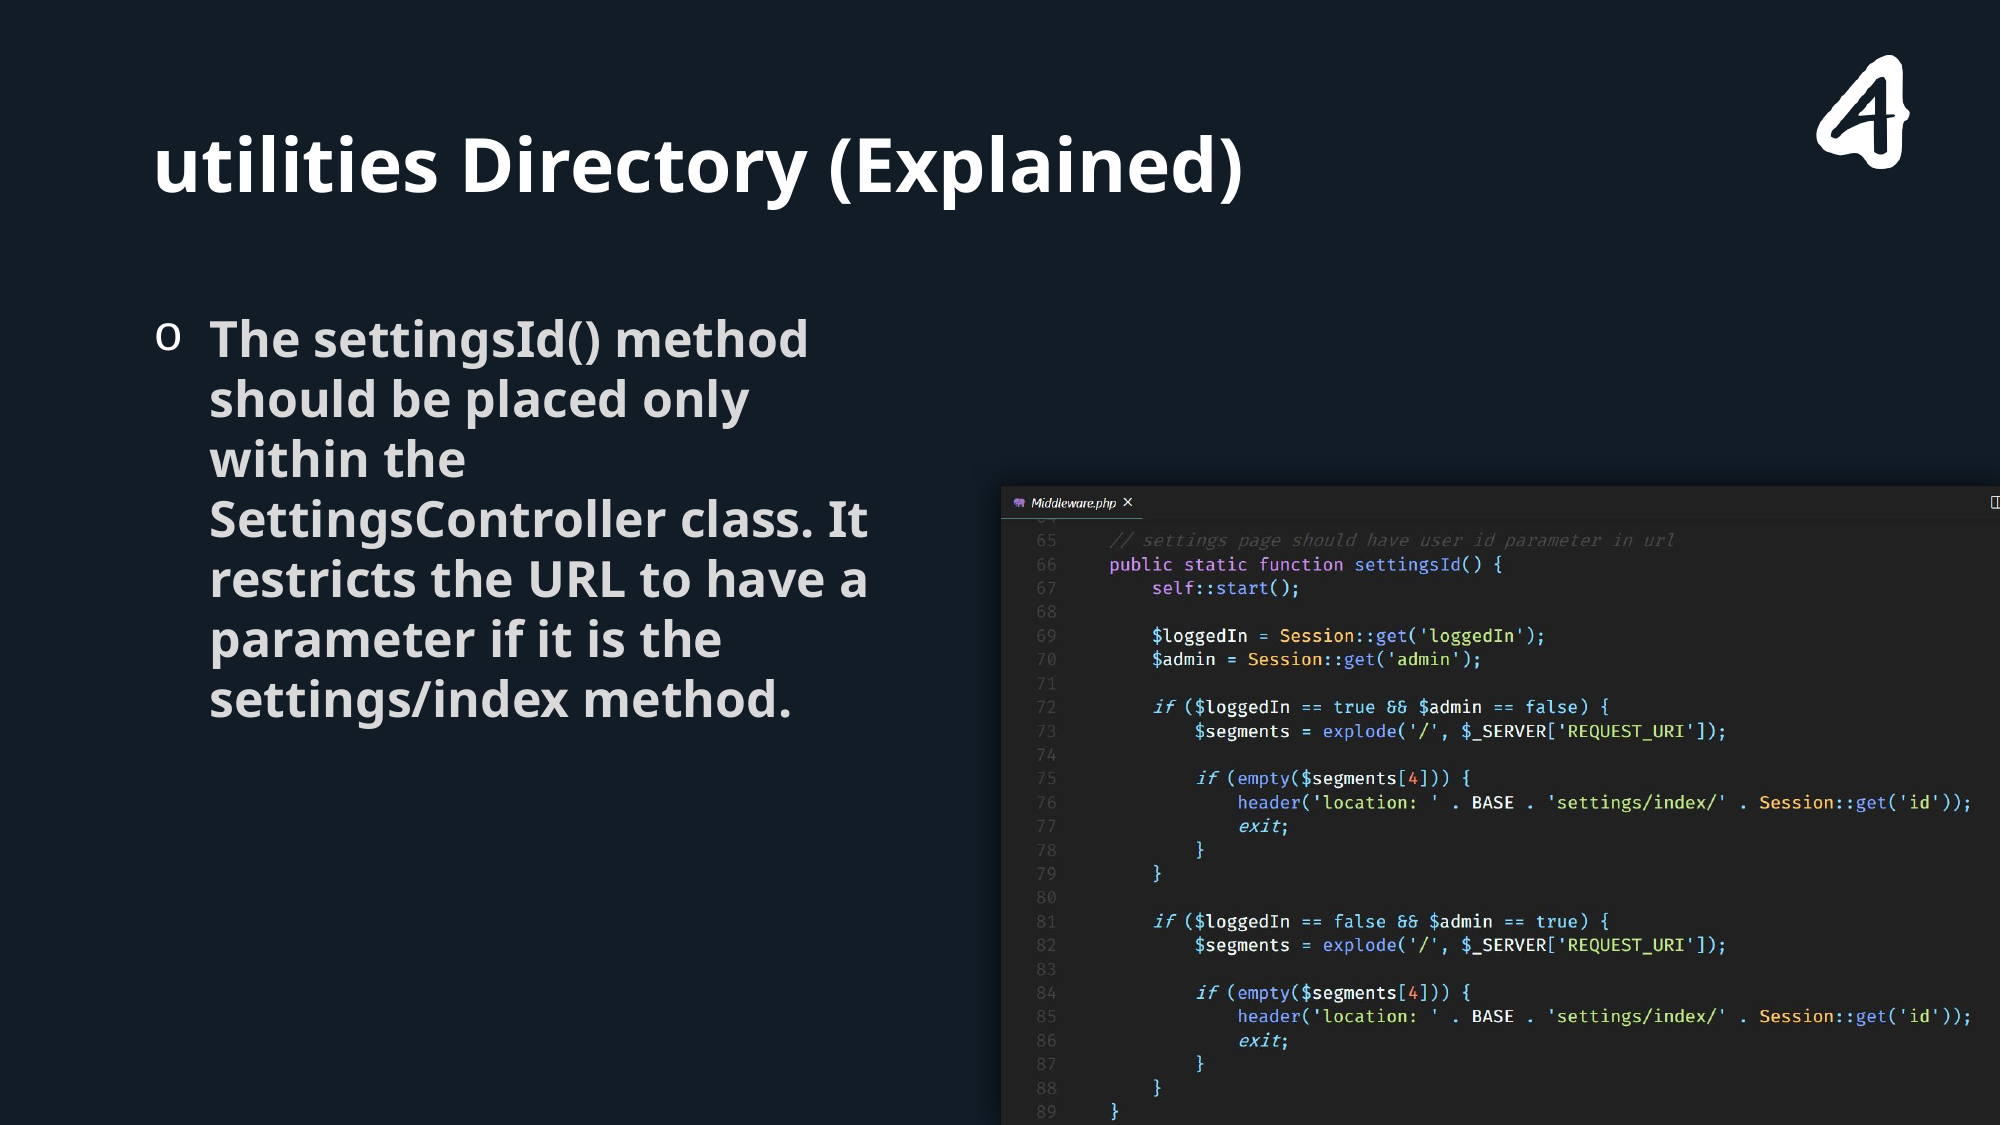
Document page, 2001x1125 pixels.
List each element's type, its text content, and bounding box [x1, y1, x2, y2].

picture [1805, 55, 1920, 169]
list The settingsId() method should be placed only within the SettingsController class. It restricts the URL to have a parameter if it is the settings/index method. [137, 299, 932, 941]
title utilities Directory (Explained) [137, 59, 1863, 278]
picture [1000, 485, 2000, 1125]
